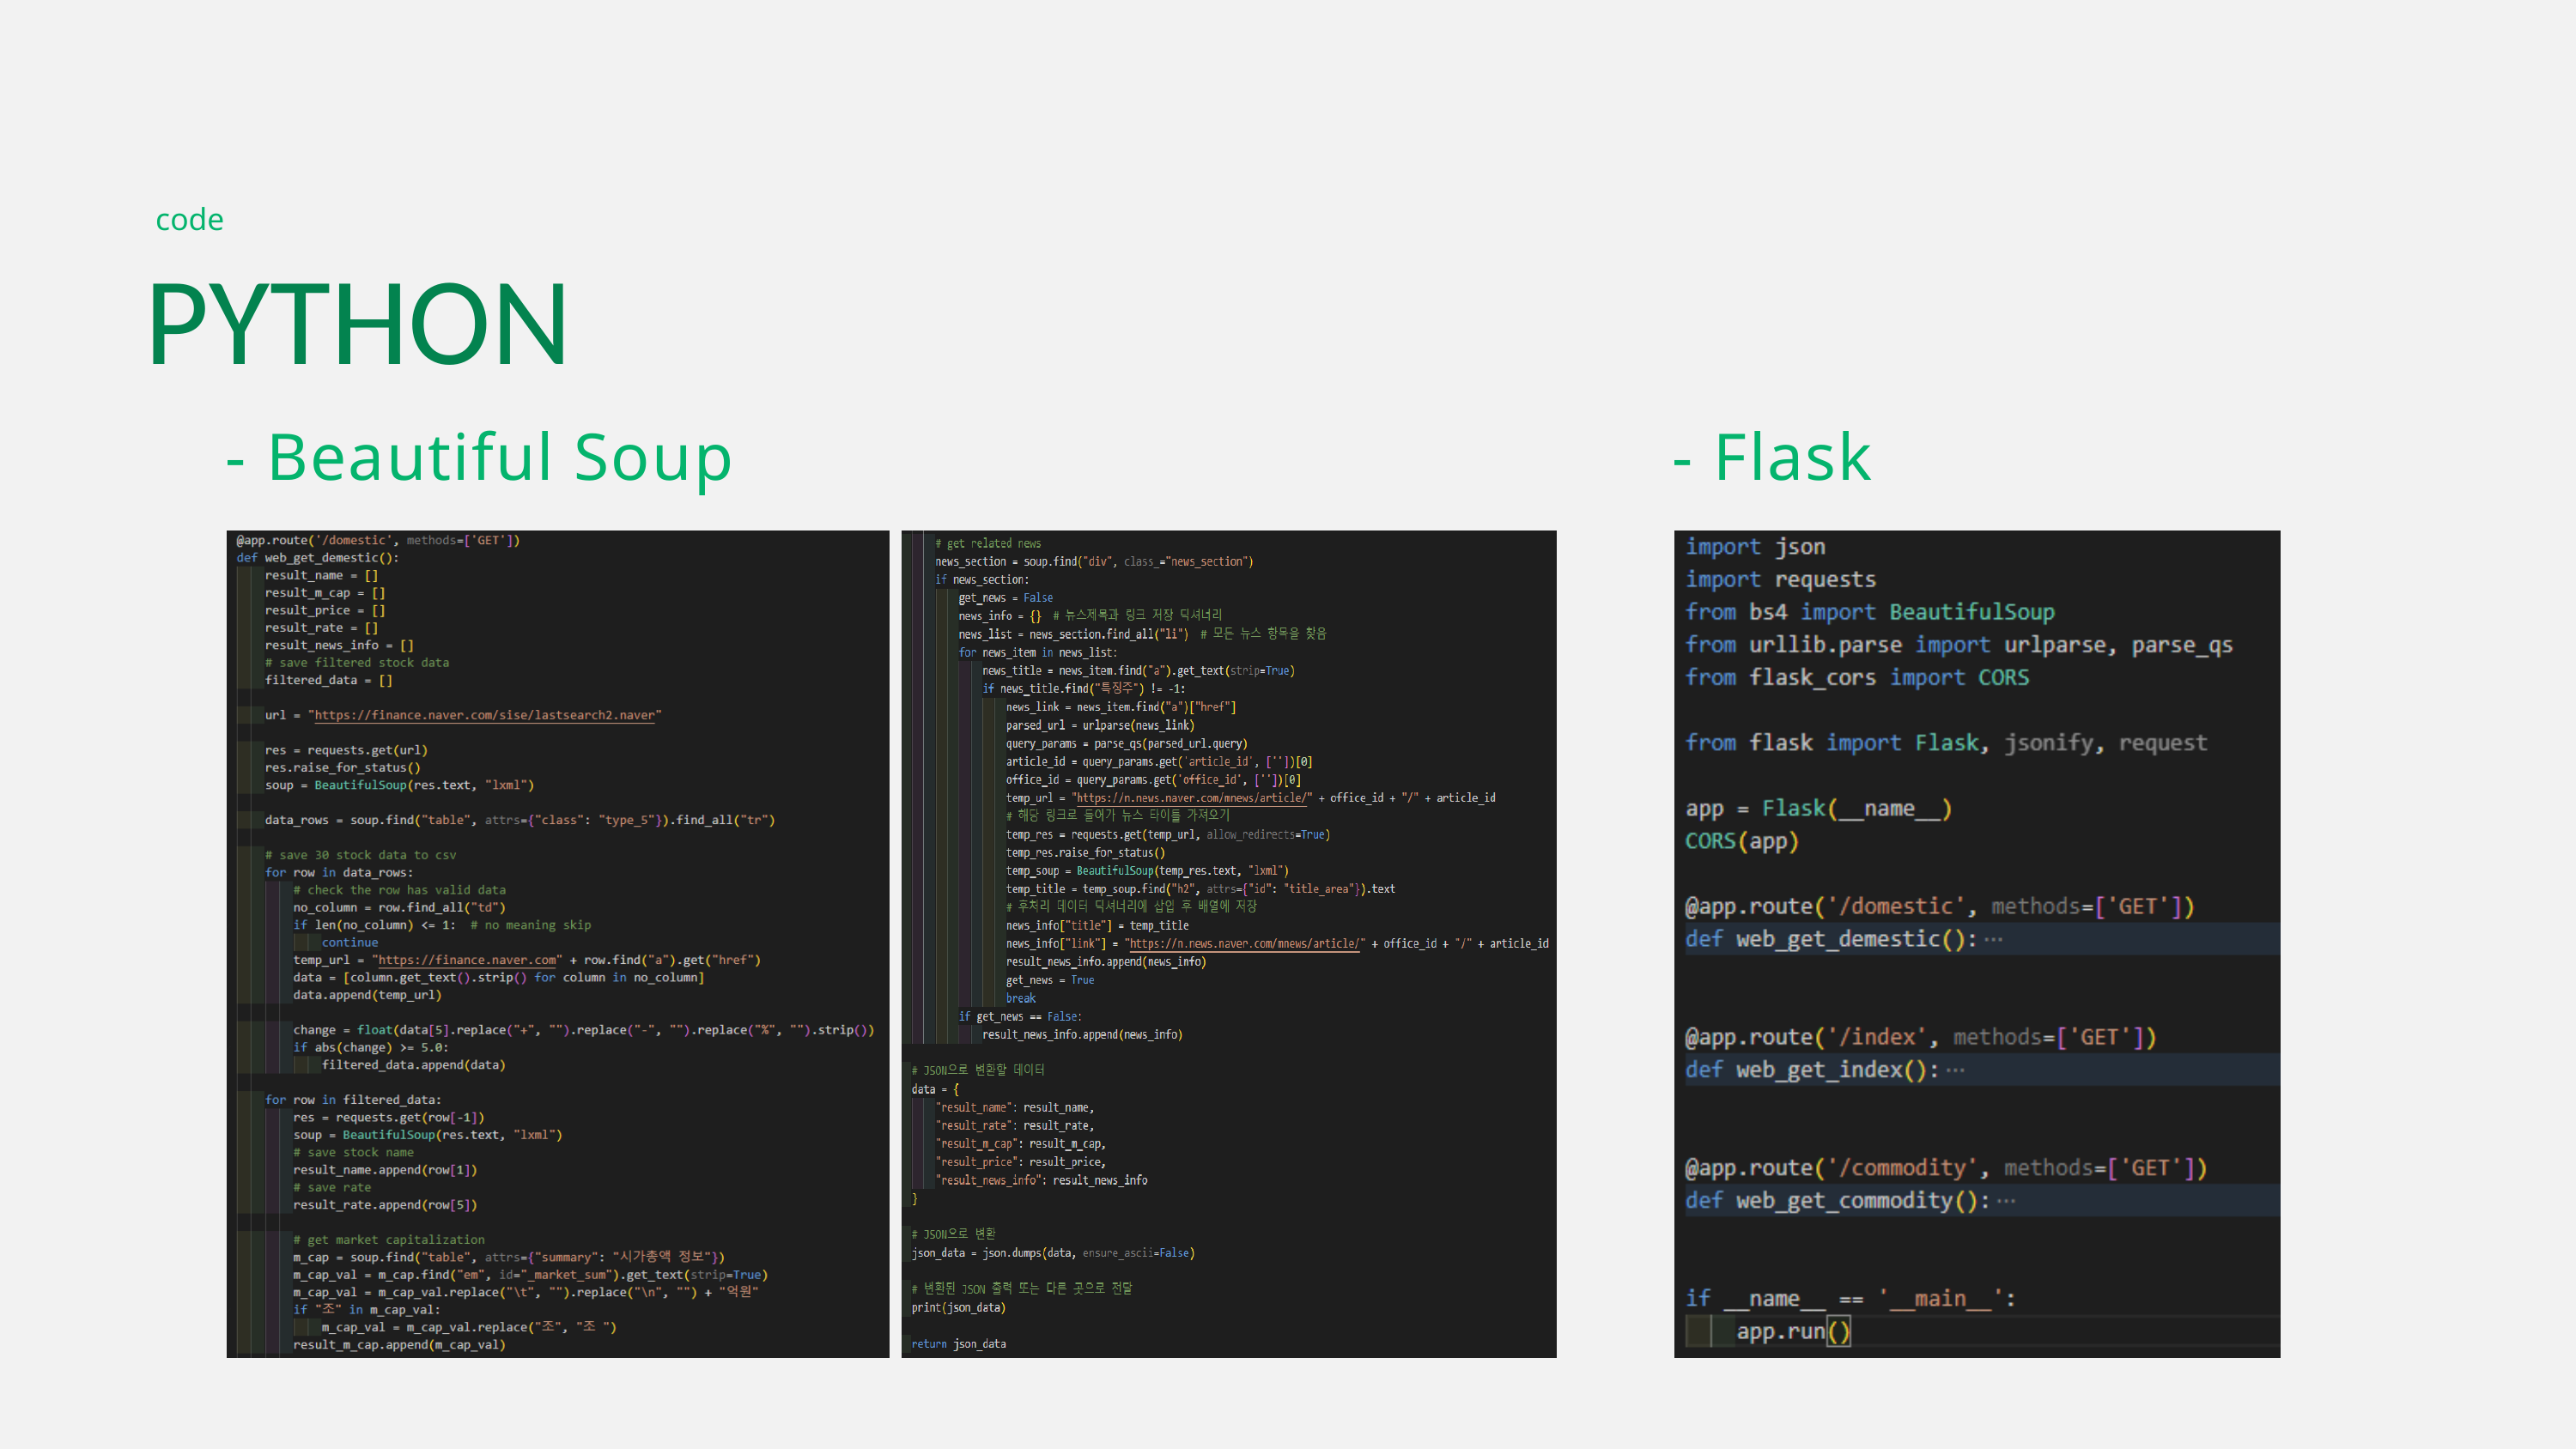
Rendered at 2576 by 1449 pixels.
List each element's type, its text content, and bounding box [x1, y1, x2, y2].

text_box code [155, 193, 660, 237]
text_box [148, 434, 623, 497]
text_box PYTHON [144, 239, 961, 390]
text_box - Flask [1672, 434, 2147, 494]
picture [226, 530, 890, 1358]
text_box - Beautiful Soup [225, 434, 870, 494]
picture [901, 530, 1557, 1358]
picture [1674, 530, 2281, 1358]
